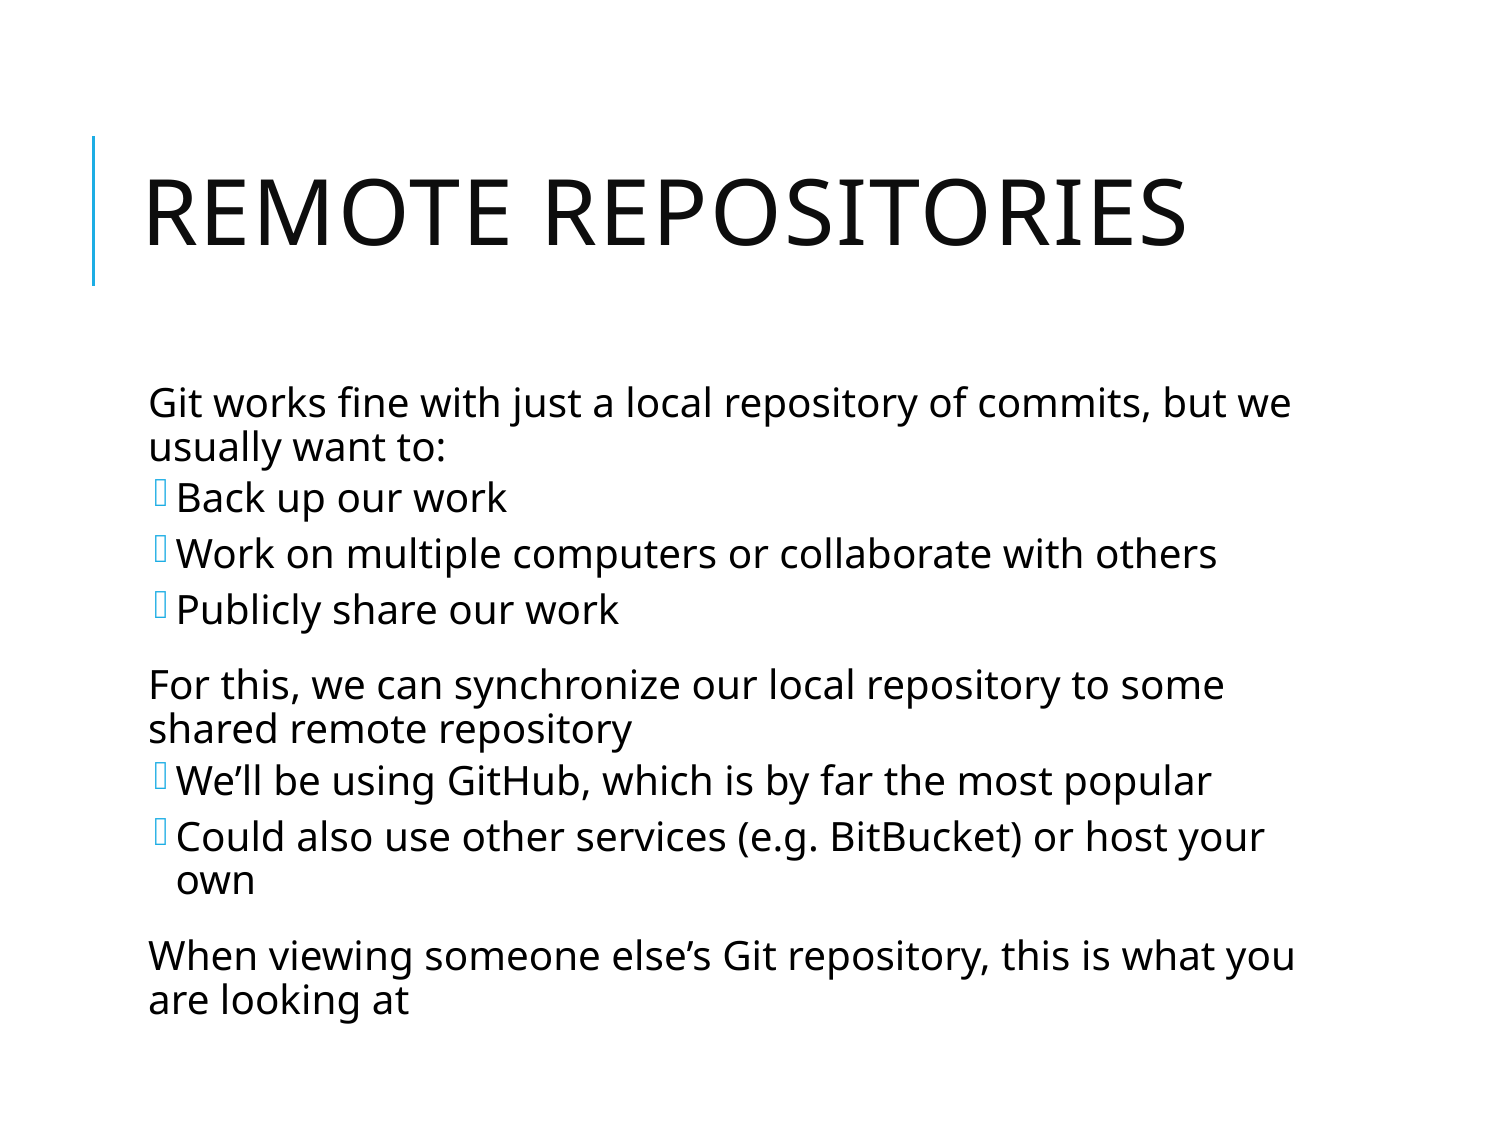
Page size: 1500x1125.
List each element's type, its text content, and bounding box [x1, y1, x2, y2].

list Git works fine with just a local repository of commits, but we usually want to: Back up our work Work on multiple computers or collaborate with others Publicly share our work For this, we can synchronize our local repository to some shared remote repository We’ll be using GitHub, which is by far the most popular Could also use other services (e.g. BitBucket) or host your own When viewing someone else’s Git repository, this is what you are looking at [126, 375, 1322, 1035]
title Remote repositories [126, 96, 1322, 342]
